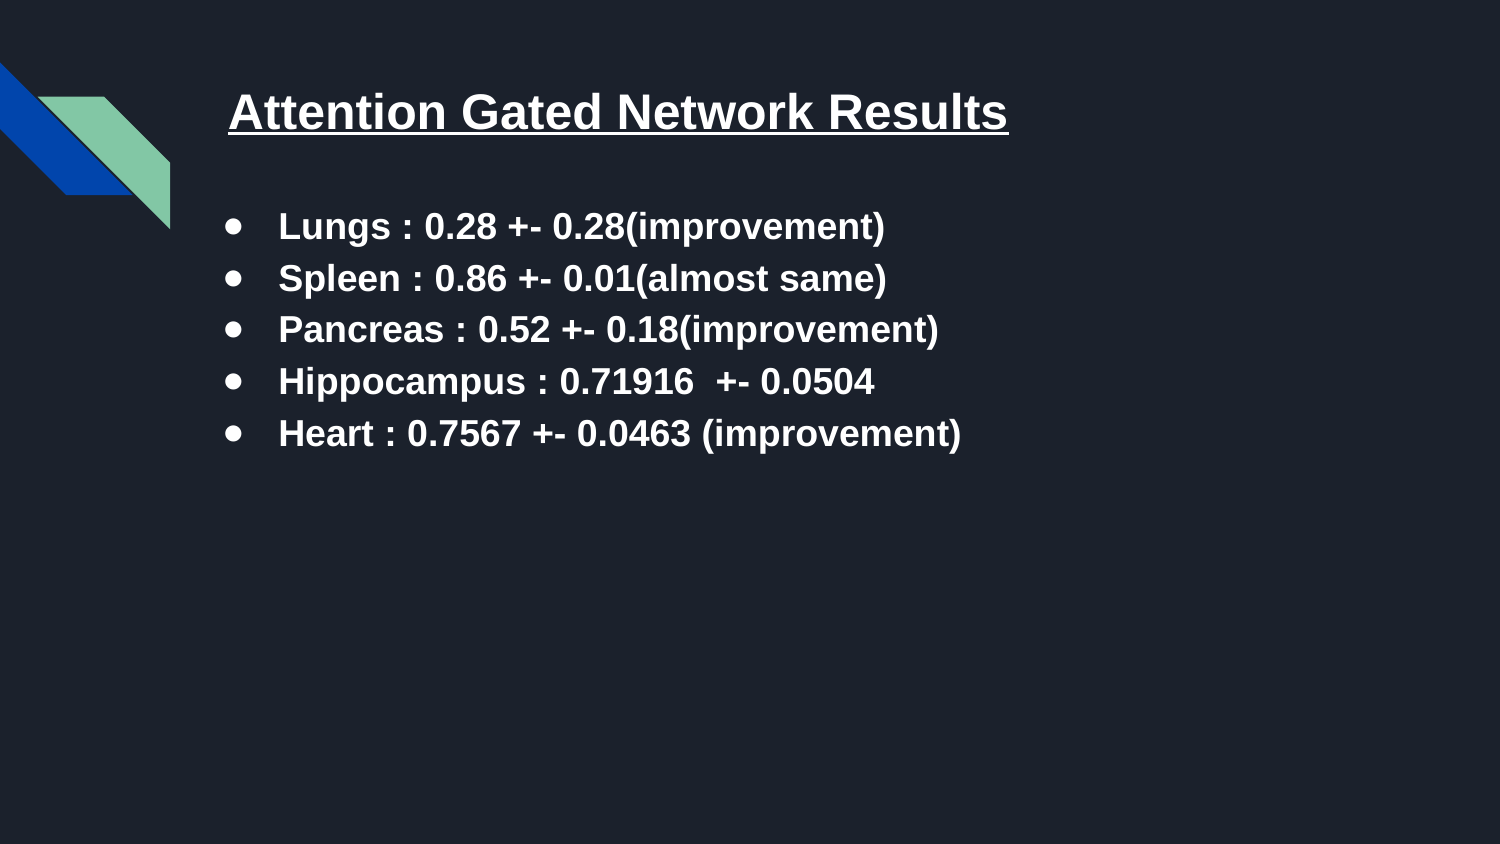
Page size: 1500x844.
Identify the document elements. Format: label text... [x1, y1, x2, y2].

list Lungs : 0.28 +- 0.28(improvement) Spleen : 0.86 +- 0.01(almost same) Pancreas : 0.52 +- 0.18(improvement) Hippocampus : 0.71916 +- 0.0504 Heart : 0.7567 +- 0.0463 (improvement) [188, 180, 1343, 779]
title Attention Gated Network Results [212, 64, 1368, 181]
